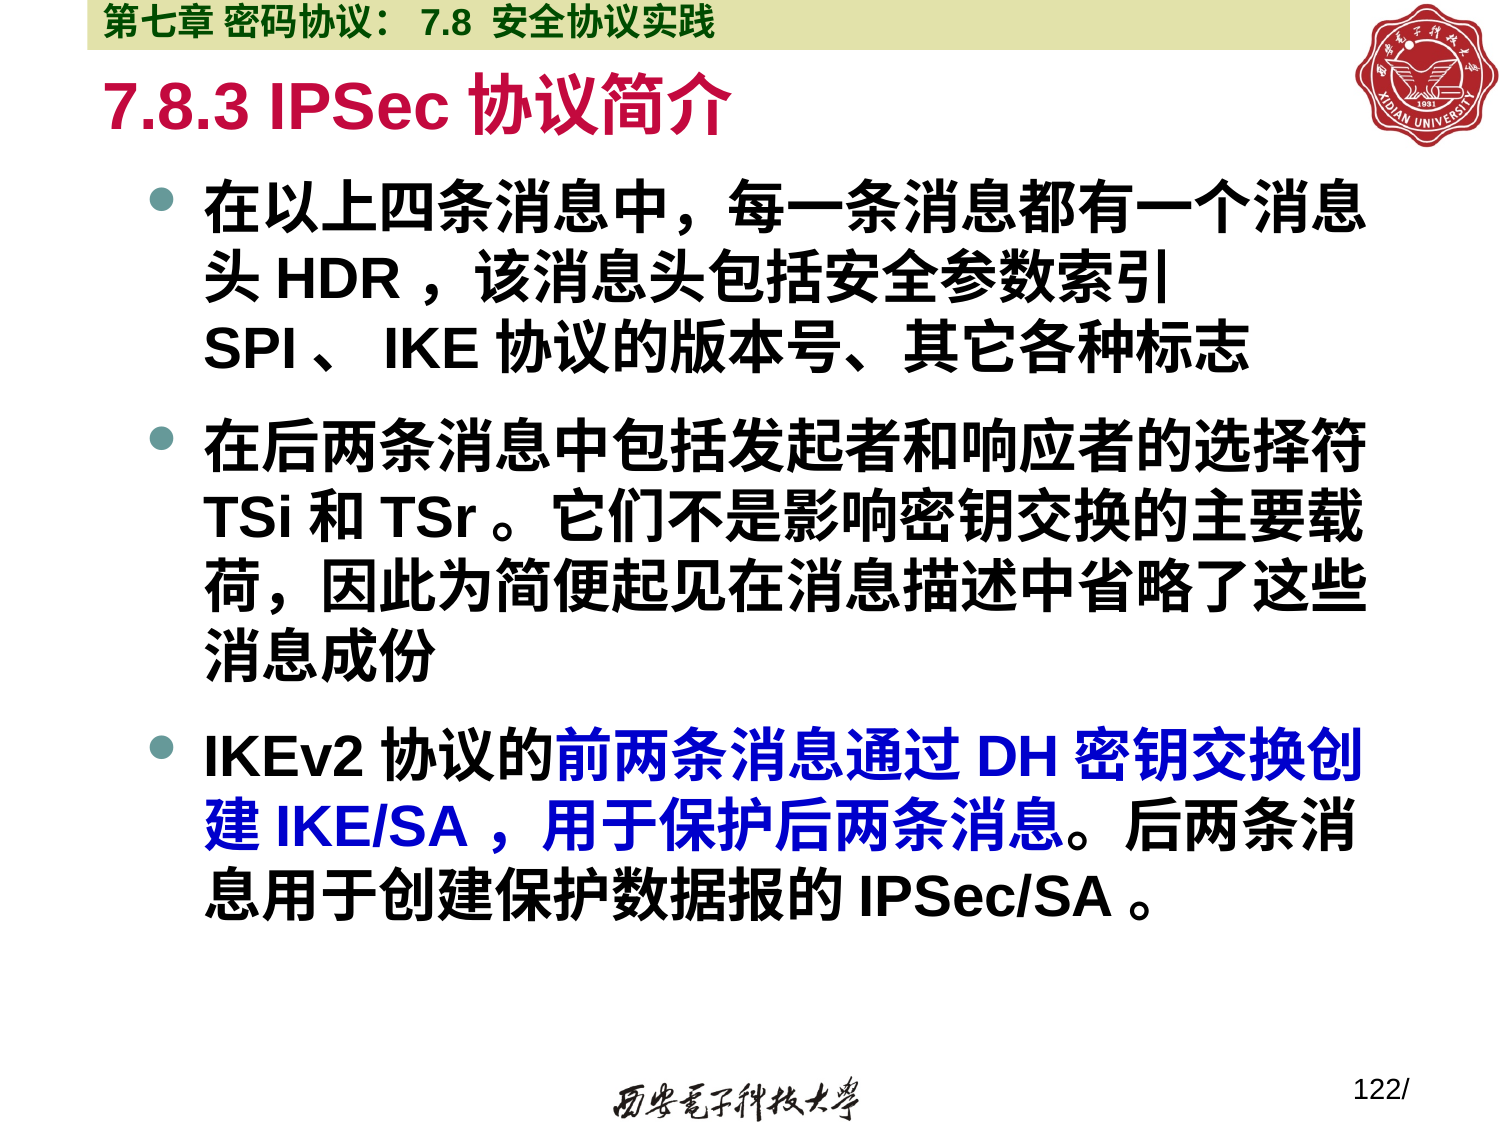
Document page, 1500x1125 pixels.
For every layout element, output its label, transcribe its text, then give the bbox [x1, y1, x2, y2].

picture [1350, 0, 1500, 150]
picture [612, 1076, 863, 1125]
list 在以上四条消息中，每一条消息都有一个消息头HDR，该消息头包括安全参数索引SPI、IKE协议的版本号、其它各种标志 在后两条消息中包括发起者和响应者的选择符TSi和TSr。它们不是影响密钥交换的主要载荷，因此为简便起见在消息描述中省略了这些消息成份 IKEv2协议的前两条消息通过DH密钥交换创建IKE/SA，用于保护后两条消息。后两条消息用于创建保护数据报的IPSec/SA。 [74, 162, 1426, 1006]
slide_number 122/ [1212, 1062, 1426, 1113]
title 7.8.3 IPSec协议简介 [87, 62, 1351, 151]
text_box 第七章 密码协议：7.8 安全协议实践 [87, 0, 1350, 50]
